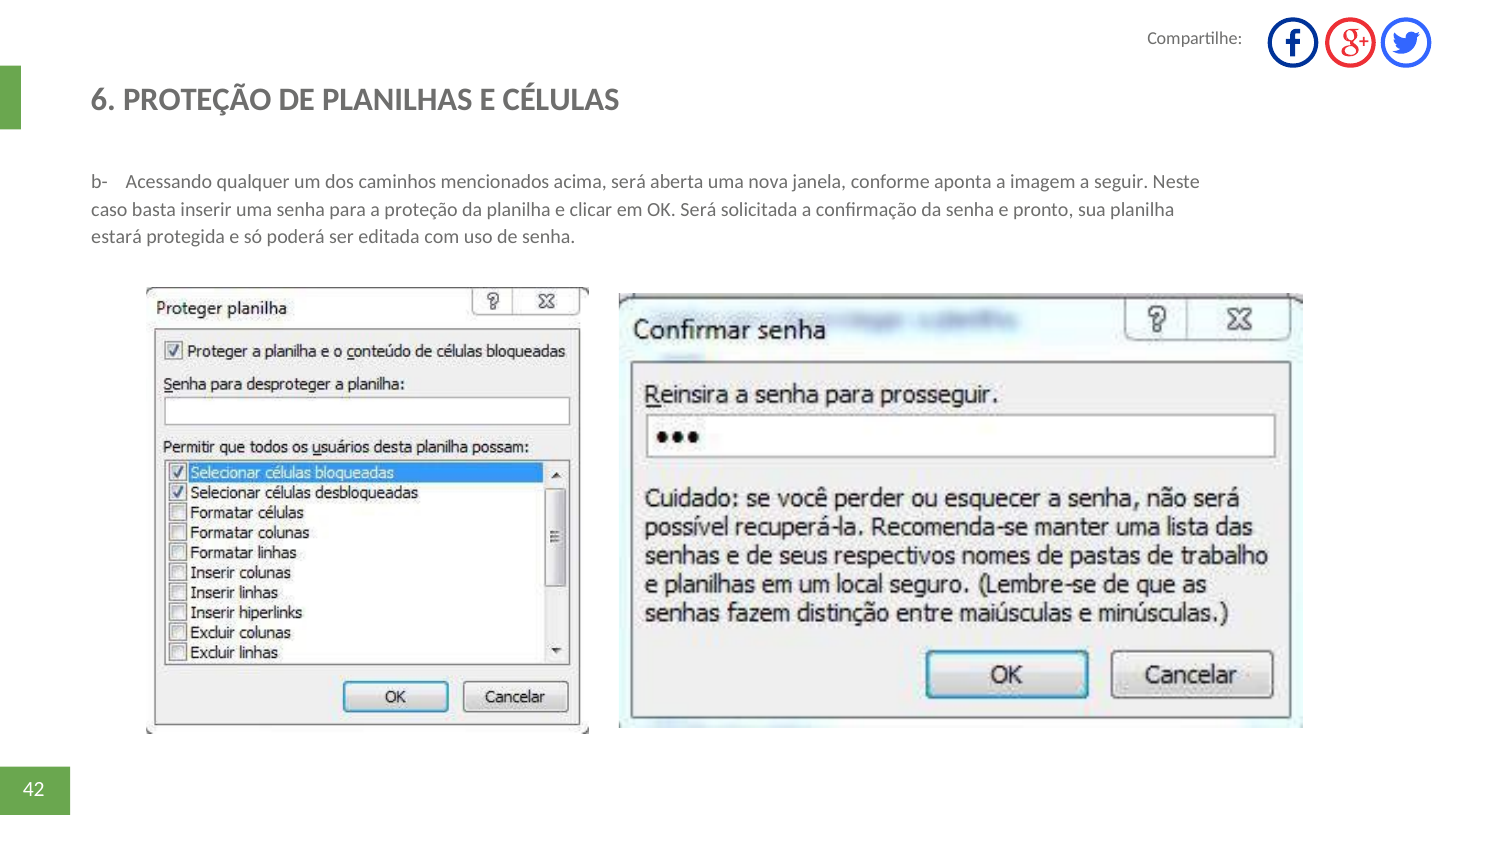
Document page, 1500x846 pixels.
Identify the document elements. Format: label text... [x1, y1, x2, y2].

text_box [0, 65, 21, 130]
text_box [1382, 19, 1430, 66]
text_box [0, 766, 71, 815]
text_box b- Acessando qualquer um dos caminhos mencionados acima, será aberta uma nova janela, conforme aponta a imagem a seguir. Neste caso basta inserir uma senha para a proteção da planilha e clicar em OK. Será solicitada a conﬁrmação da senha e pronto, sua planilha estará protegida e só poderá ser editada com uso de senha. [89, 170, 1365, 253]
text_box [1269, 19, 1317, 66]
text_box Compartilhe: [1145, 28, 1263, 54]
text_box 42 [20, 776, 55, 806]
text_box [1327, 19, 1374, 66]
text_box [146, 287, 589, 734]
text_box [618, 293, 1303, 728]
text_box 6. PROTEÇÃO DE PLANILHAS E CÉLULAS [88, 82, 706, 125]
